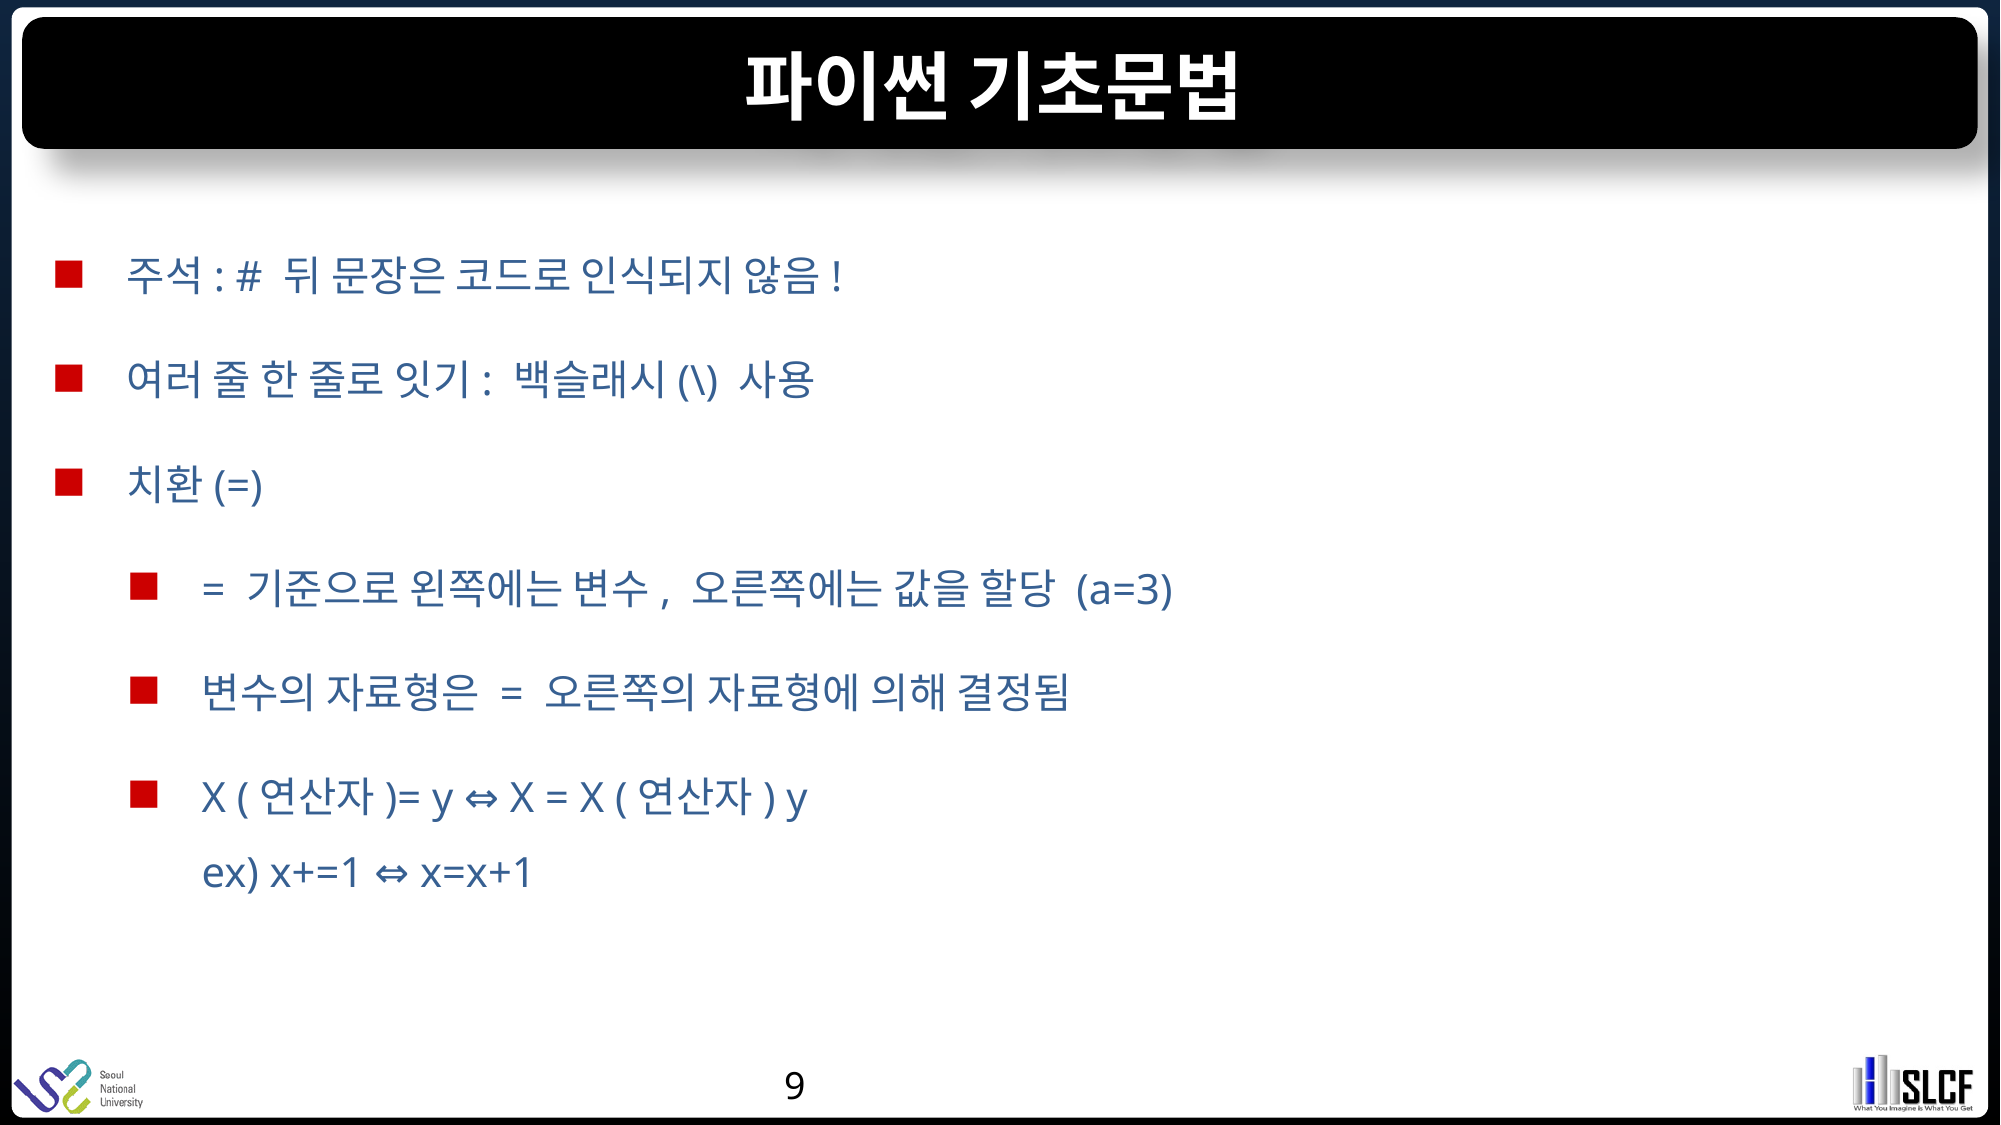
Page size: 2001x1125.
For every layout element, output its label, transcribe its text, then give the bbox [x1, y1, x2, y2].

picture [12, 1058, 143, 1114]
slide_number 9 [783, 1064, 807, 1112]
title 파이썬 기초문법 [39, 19, 1949, 150]
picture [1852, 1054, 1975, 1112]
list 주석: # 뒤 문장은 코드로 인식되지 않음! 여러 줄 한 줄로 잇기: 백슬래시(\) 사용 치환(=) = 기준으로 왼쪽에는 변수, 오른쪽에는 값을 할당 (a=3) 변수의 자료형은 = 오른쪽의 자료형에 의해 결정됨 X (연산자)= y ⇔ X = X (연산자) y ex) x+=1 ⇔ x=x+1 [51, 224, 1949, 1031]
